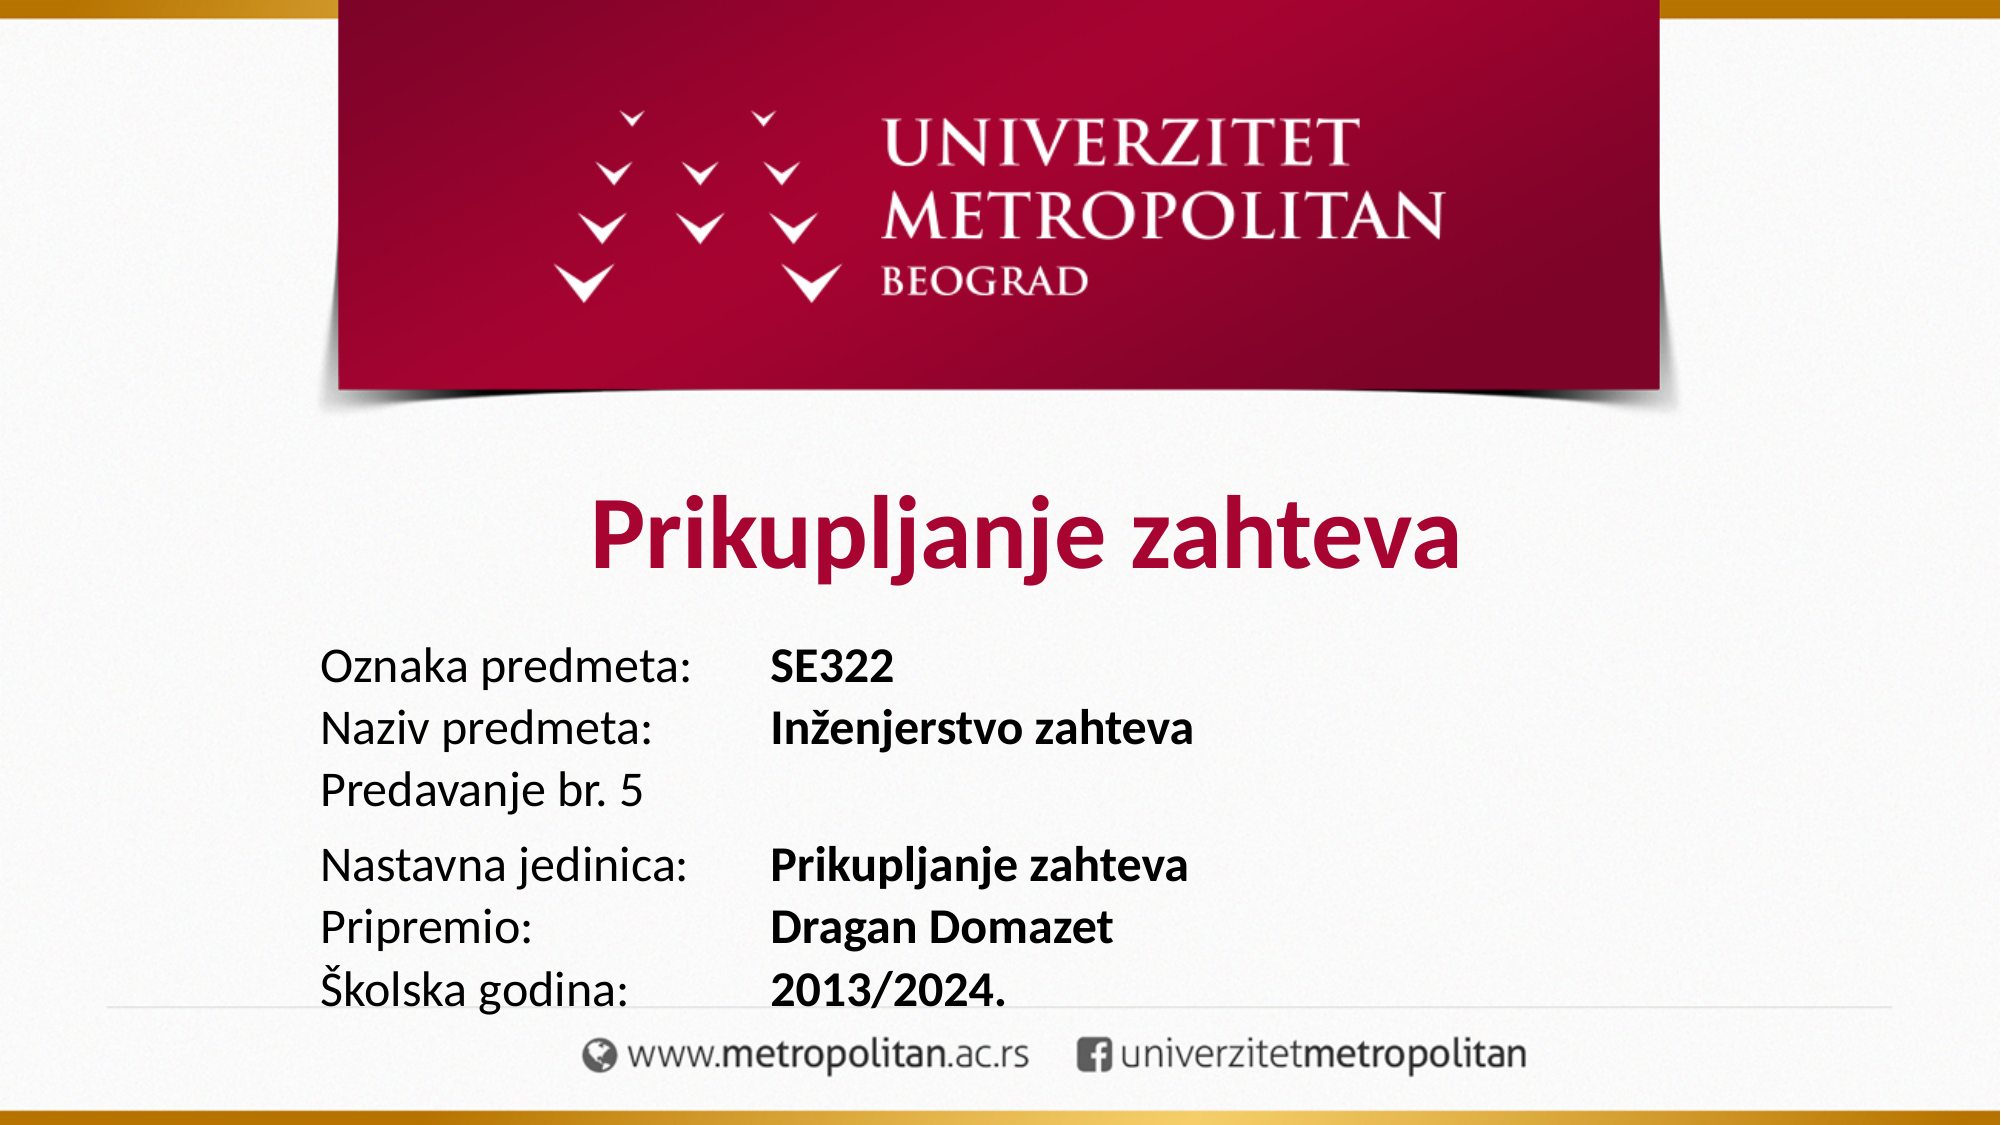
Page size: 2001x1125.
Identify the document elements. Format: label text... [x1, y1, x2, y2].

picture [0, 0, 2000, 1125]
text_box Oznaka predmeta: SE322 Naziv predmeta: Inženjerstvo zahteva Predavanje br. 5 Nastavna jedinica: Prikupljanje zahteva Pripremio: Dragan Domazet Školska godina: 2013/2024. [305, 631, 1946, 1025]
text_box Prikupljanje zahteva [149, 456, 1905, 597]
